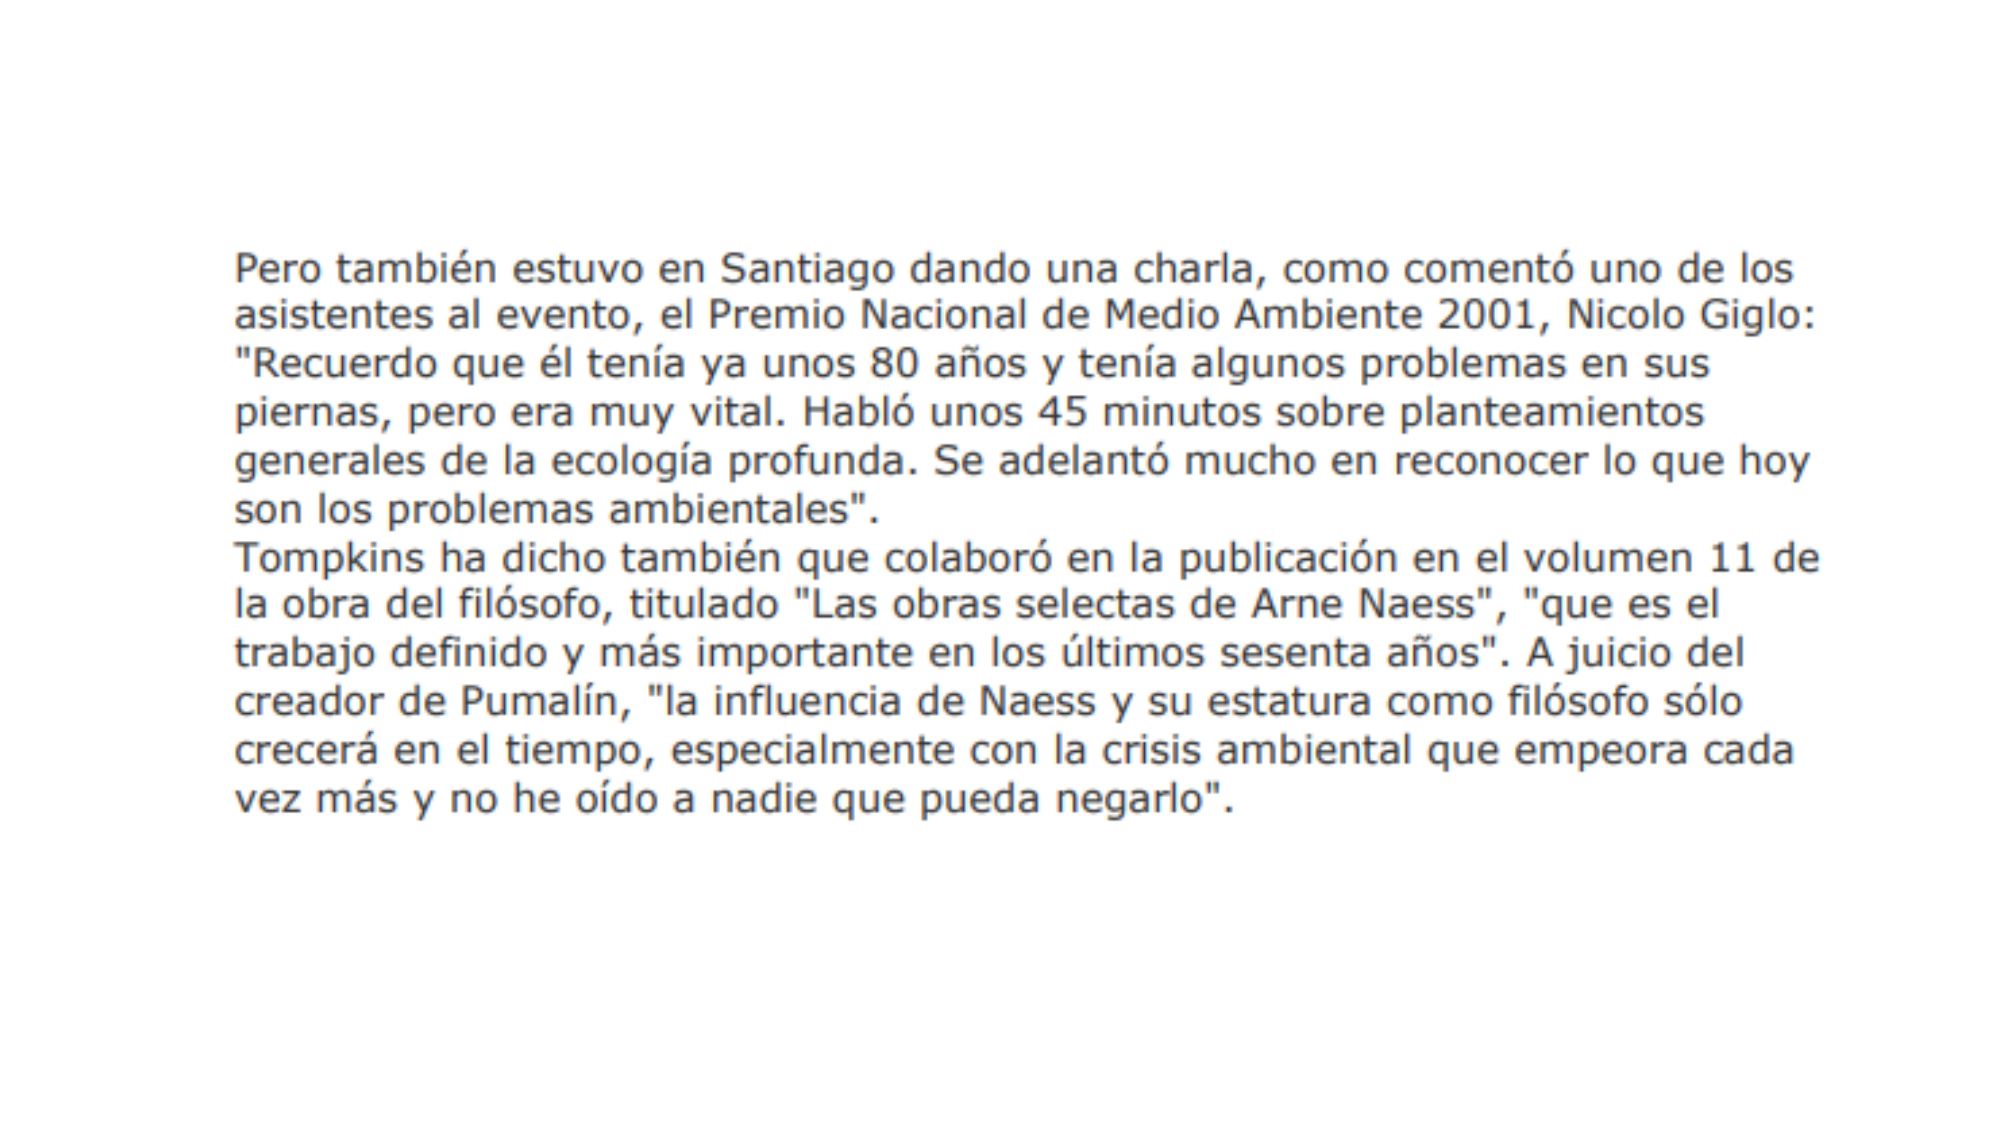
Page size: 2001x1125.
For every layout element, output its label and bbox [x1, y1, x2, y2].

picture [207, 202, 1865, 832]
